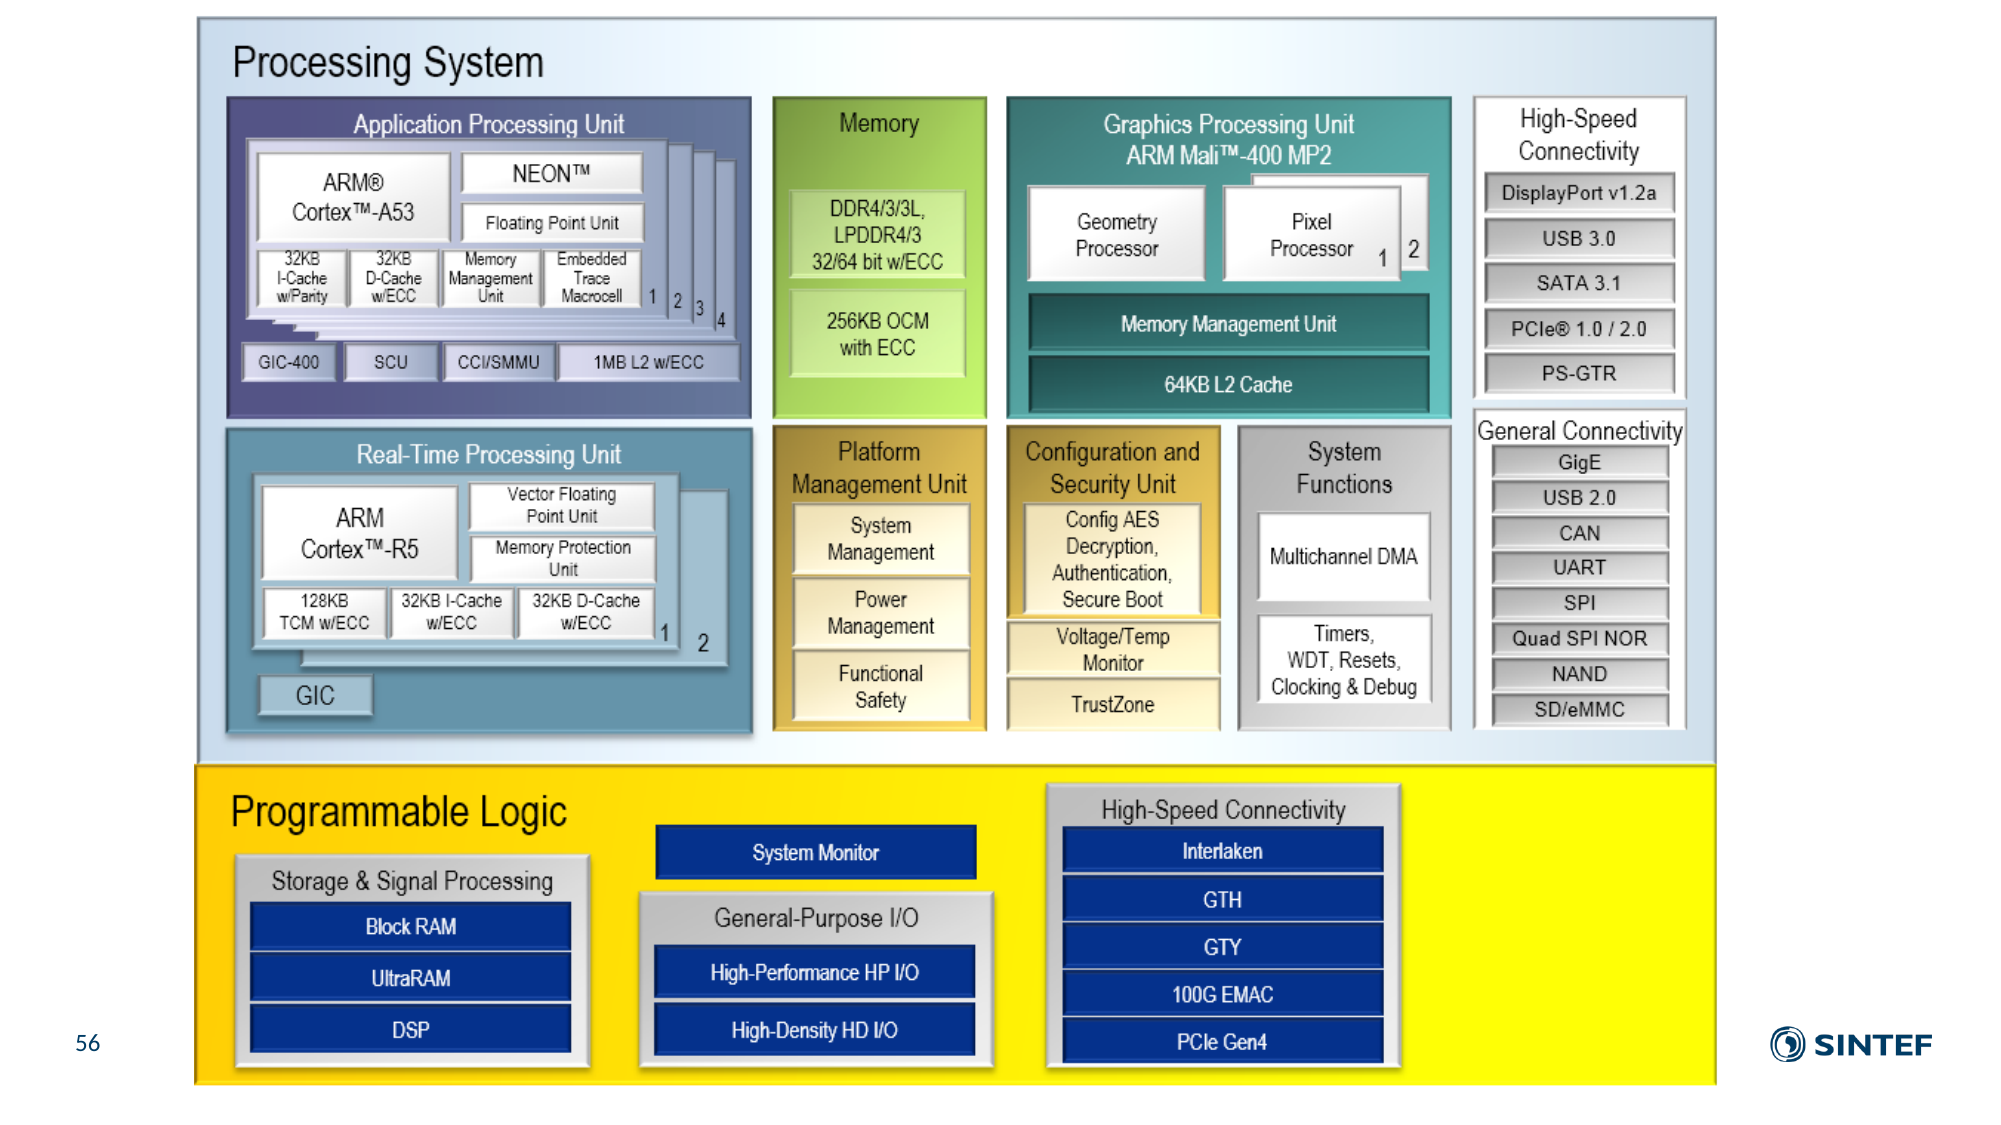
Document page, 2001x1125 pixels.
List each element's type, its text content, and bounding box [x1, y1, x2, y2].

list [194, 12, 1720, 1090]
picture [1770, 1026, 1932, 1062]
slide_number 56 [75, 1026, 126, 1057]
